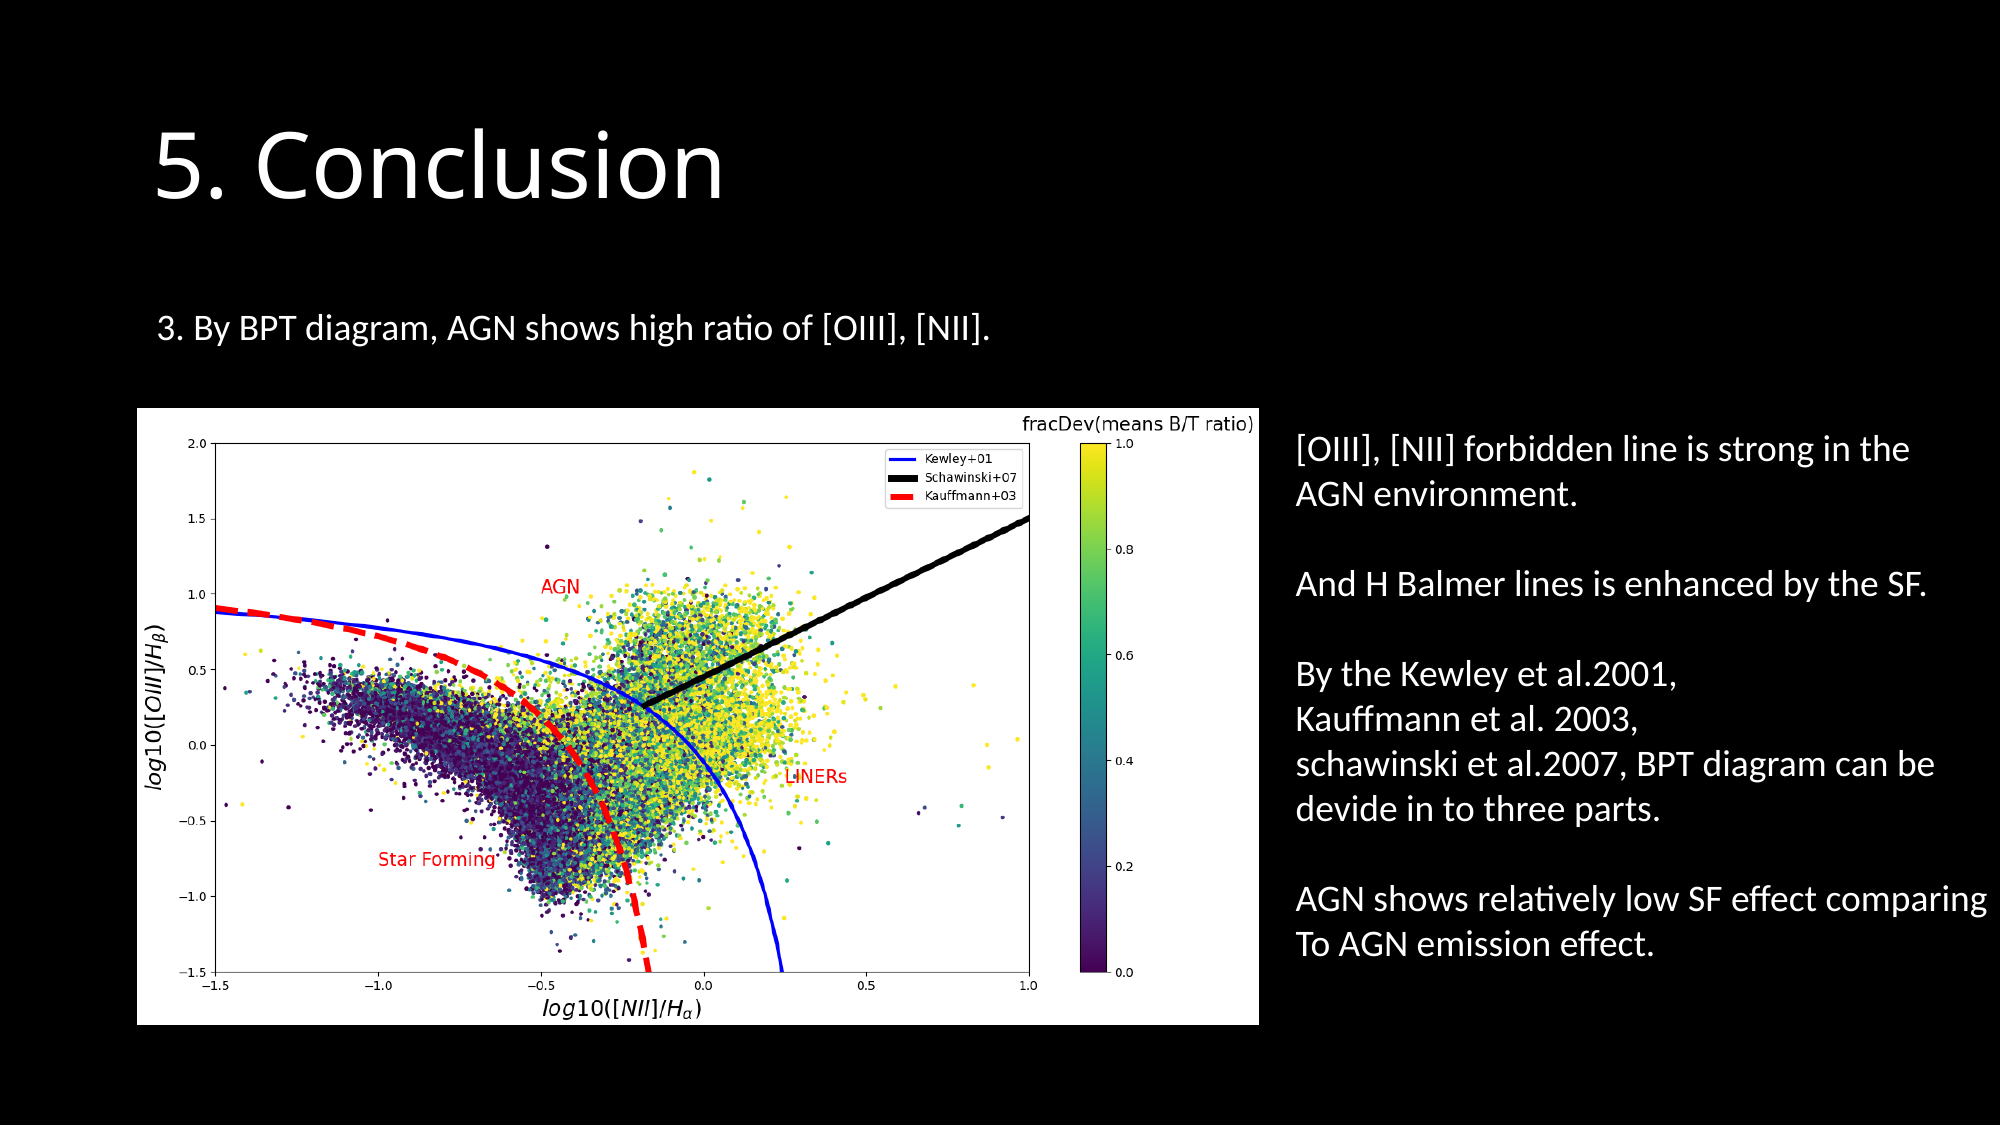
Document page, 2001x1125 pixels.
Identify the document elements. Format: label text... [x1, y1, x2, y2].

title 5. Conclusion [137, 59, 1863, 278]
text_box [OIII], [NII] forbidden line is strong in the AGN environment. And H Balmer lines is enhanced by the SF. By the Kewley et al.2001, Kauffmann et al. 2003, schawinski et al.2007, BPT diagram can be devide in to three parts. AGN shows relatively low SF effect comparing To AGN emission effect. [1280, 416, 2000, 972]
text_box 3. By BPT diagram, AGN shows high ratio of [OIII], [NII]. [141, 296, 1025, 356]
picture [137, 408, 1259, 1025]
